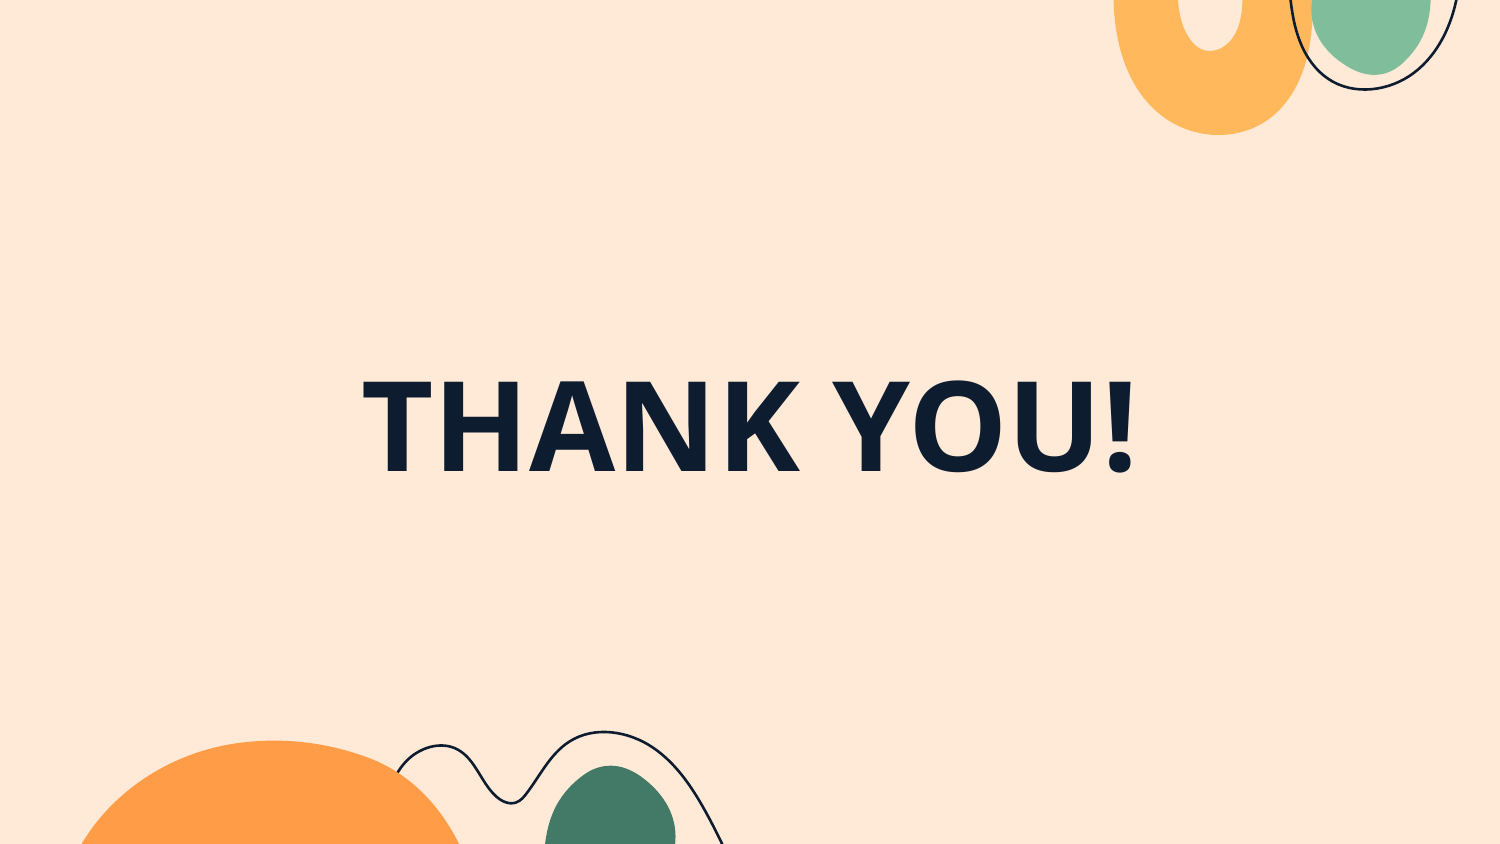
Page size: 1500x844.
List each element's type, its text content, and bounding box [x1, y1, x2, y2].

title THANK YOU! [118, 374, 1382, 469]
